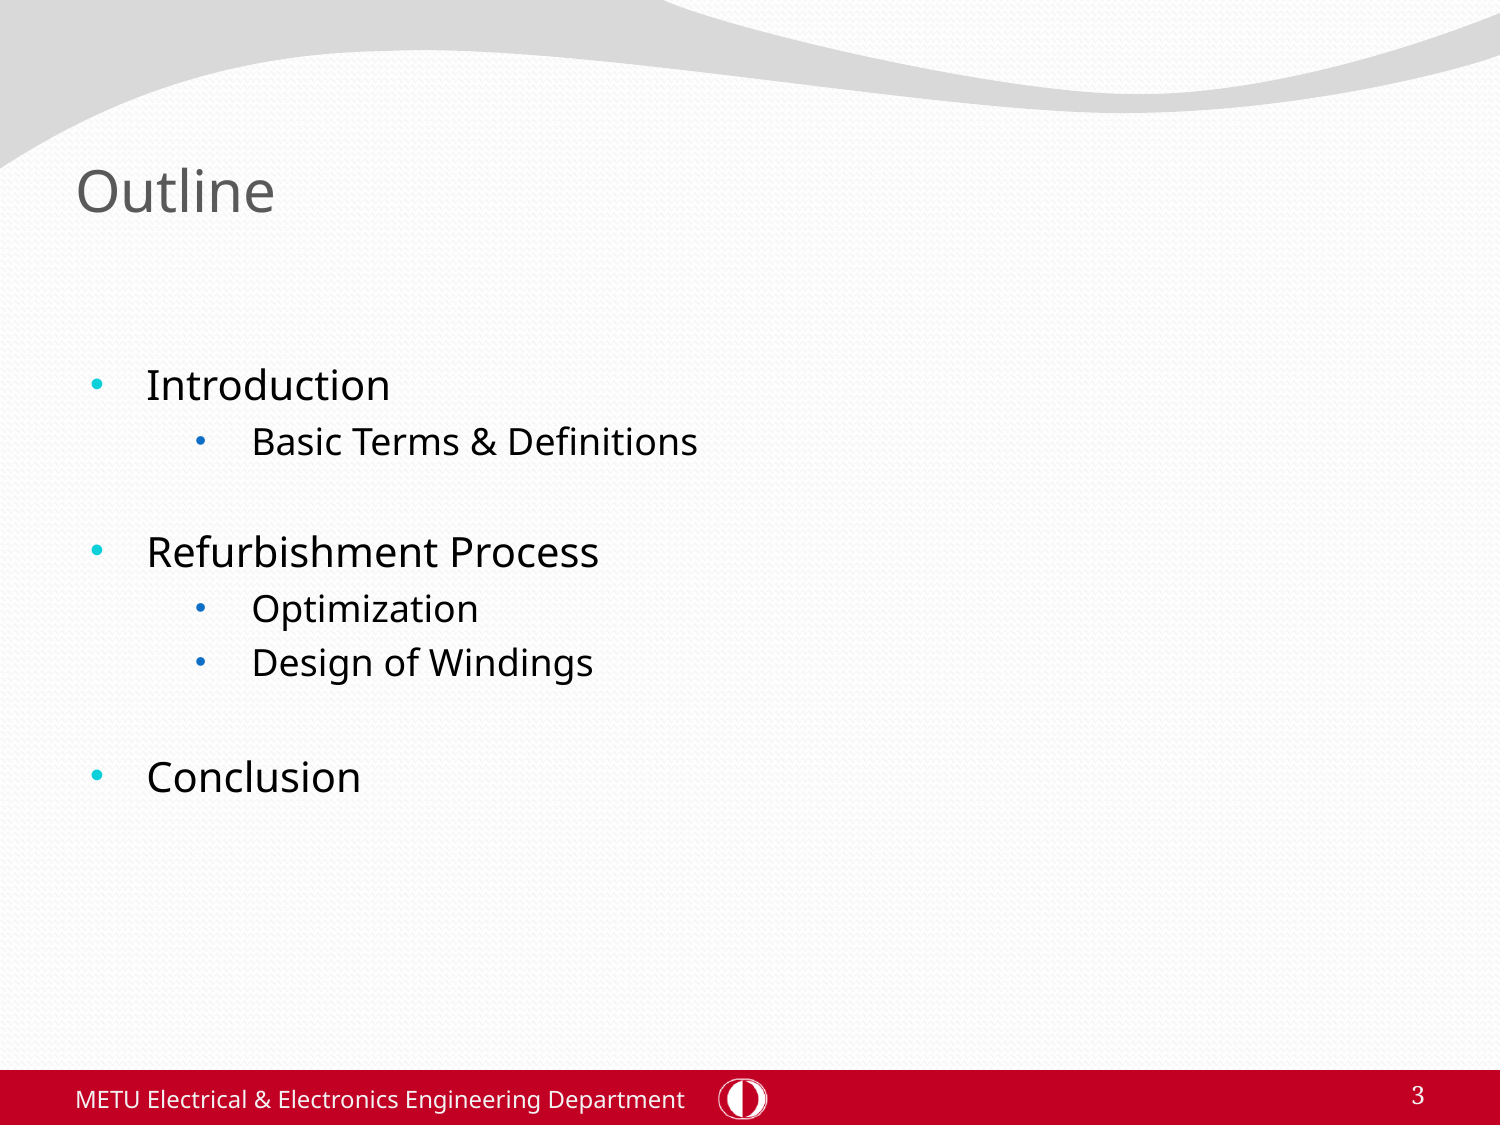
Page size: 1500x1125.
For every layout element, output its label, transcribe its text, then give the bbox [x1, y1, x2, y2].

list Introduction Basic Terms & Definitions Refurbishment Process Optimization Design of Windings Conclusion [75, 234, 1425, 1053]
picture [713, 1078, 781, 1122]
slide_number 3 [1330, 1070, 1425, 1114]
slide_number METU Electrical & Electronics Engineering Department [75, 1070, 732, 1114]
title Outline [75, 55, 1425, 224]
